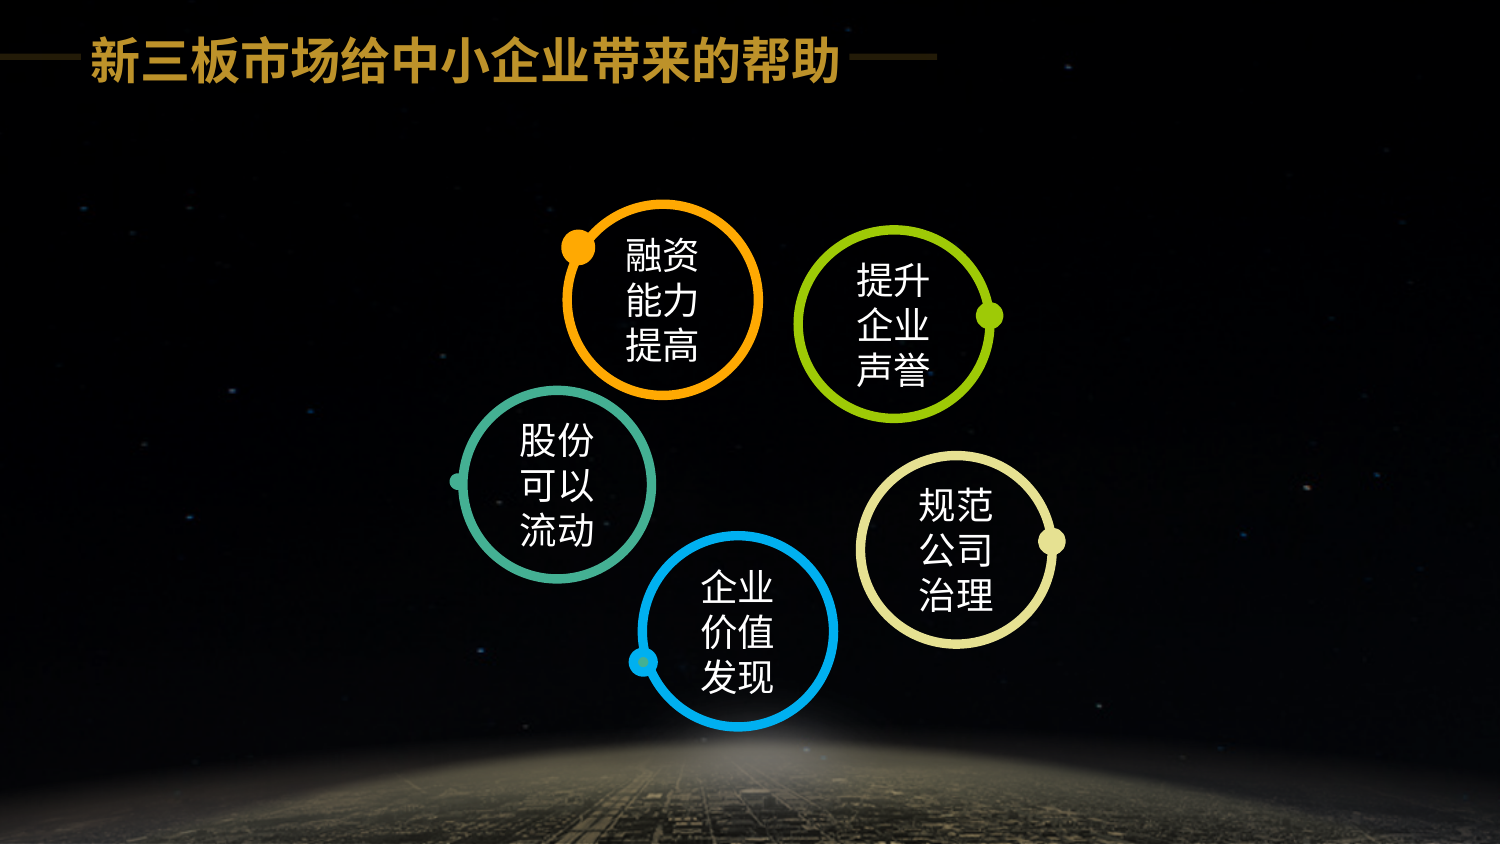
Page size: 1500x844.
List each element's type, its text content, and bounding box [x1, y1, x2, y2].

picture [0, 0, 1500, 844]
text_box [860, 455, 1062, 645]
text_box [633, 535, 834, 727]
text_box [798, 229, 999, 419]
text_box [565, 204, 759, 396]
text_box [454, 390, 652, 579]
text_box 新三板市场给中小企业带来的帮助 [68, 22, 864, 97]
